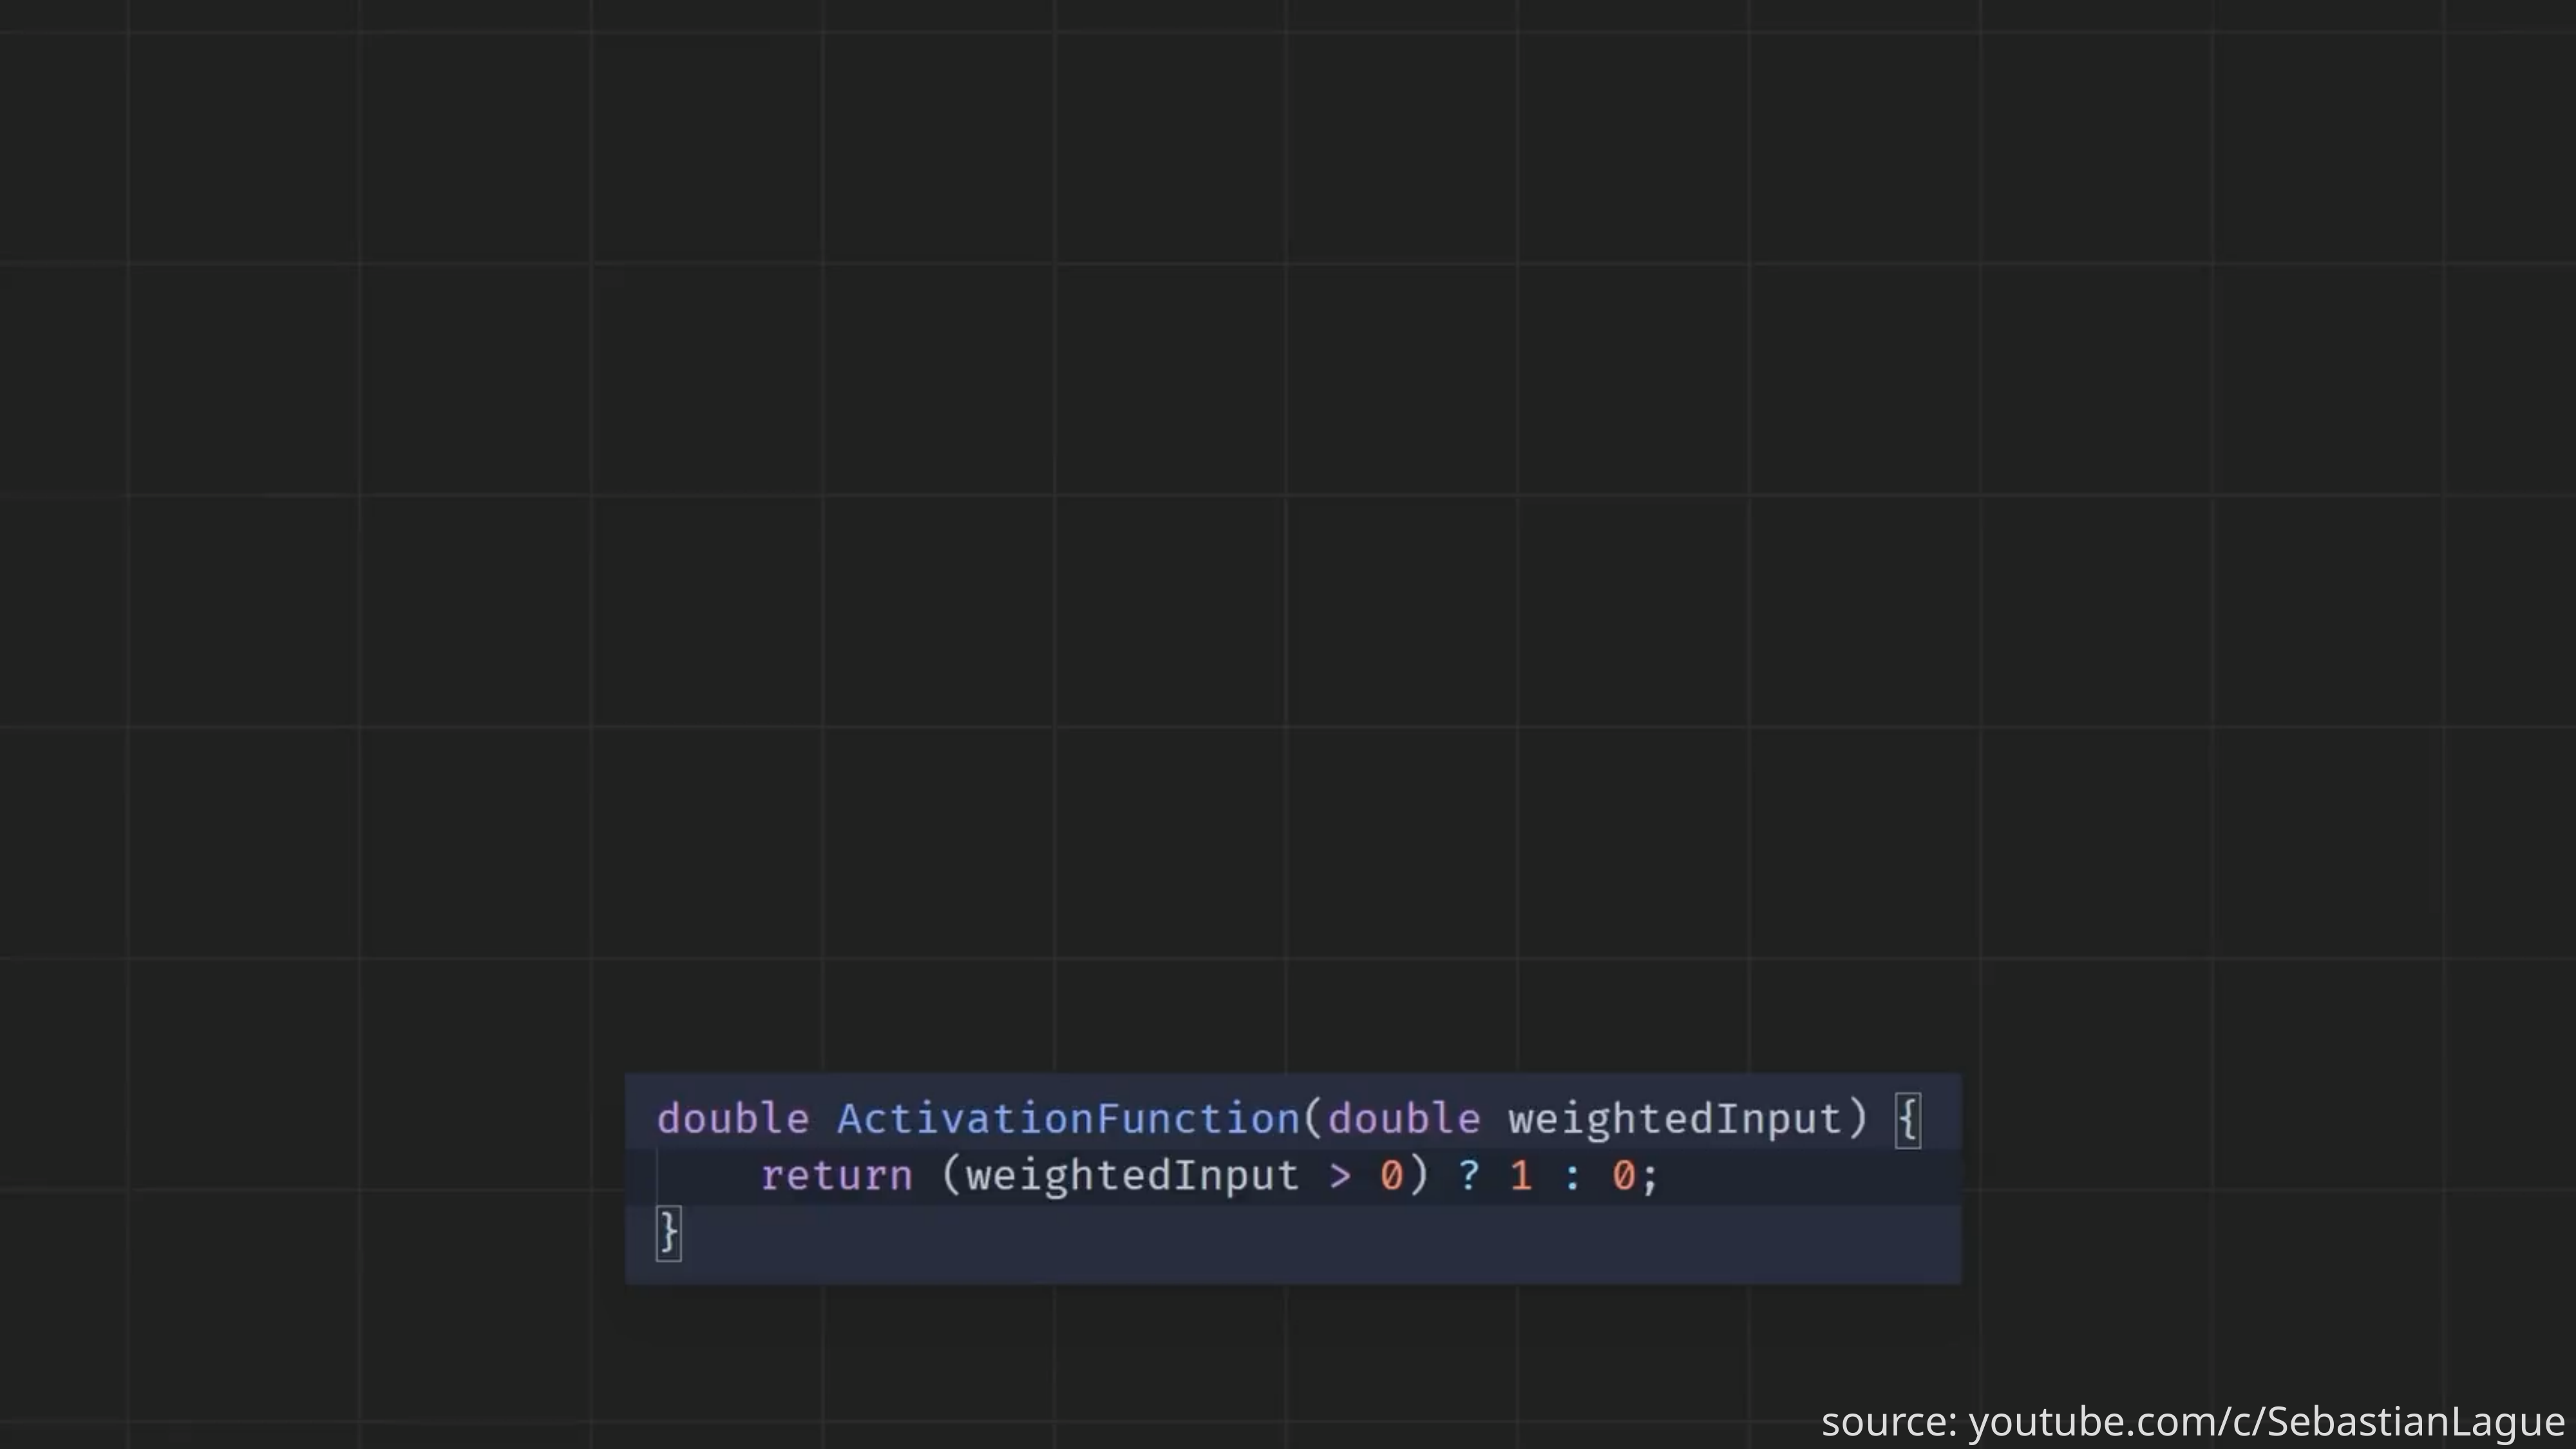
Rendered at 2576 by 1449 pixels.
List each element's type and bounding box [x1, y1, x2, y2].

text_box [0, 0, 2576, 1449]
